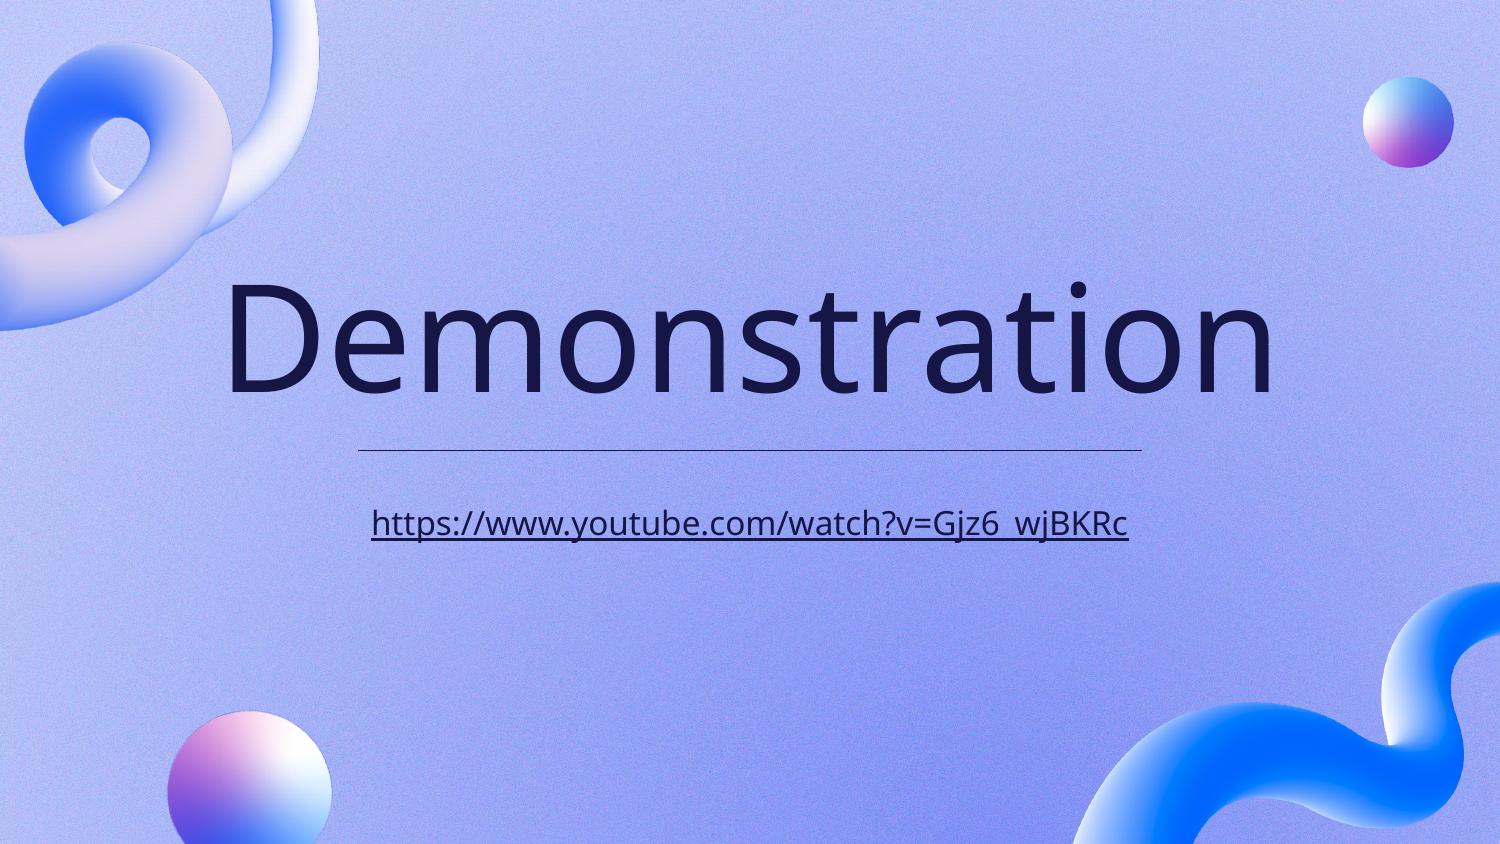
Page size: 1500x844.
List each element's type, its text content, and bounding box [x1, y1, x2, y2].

title Demonstration [147, 189, 1353, 438]
subtitle https://www.youtube.com/watch?v=Gjz6_wjBKRc [147, 487, 1353, 605]
picture [0, 0, 1500, 844]
